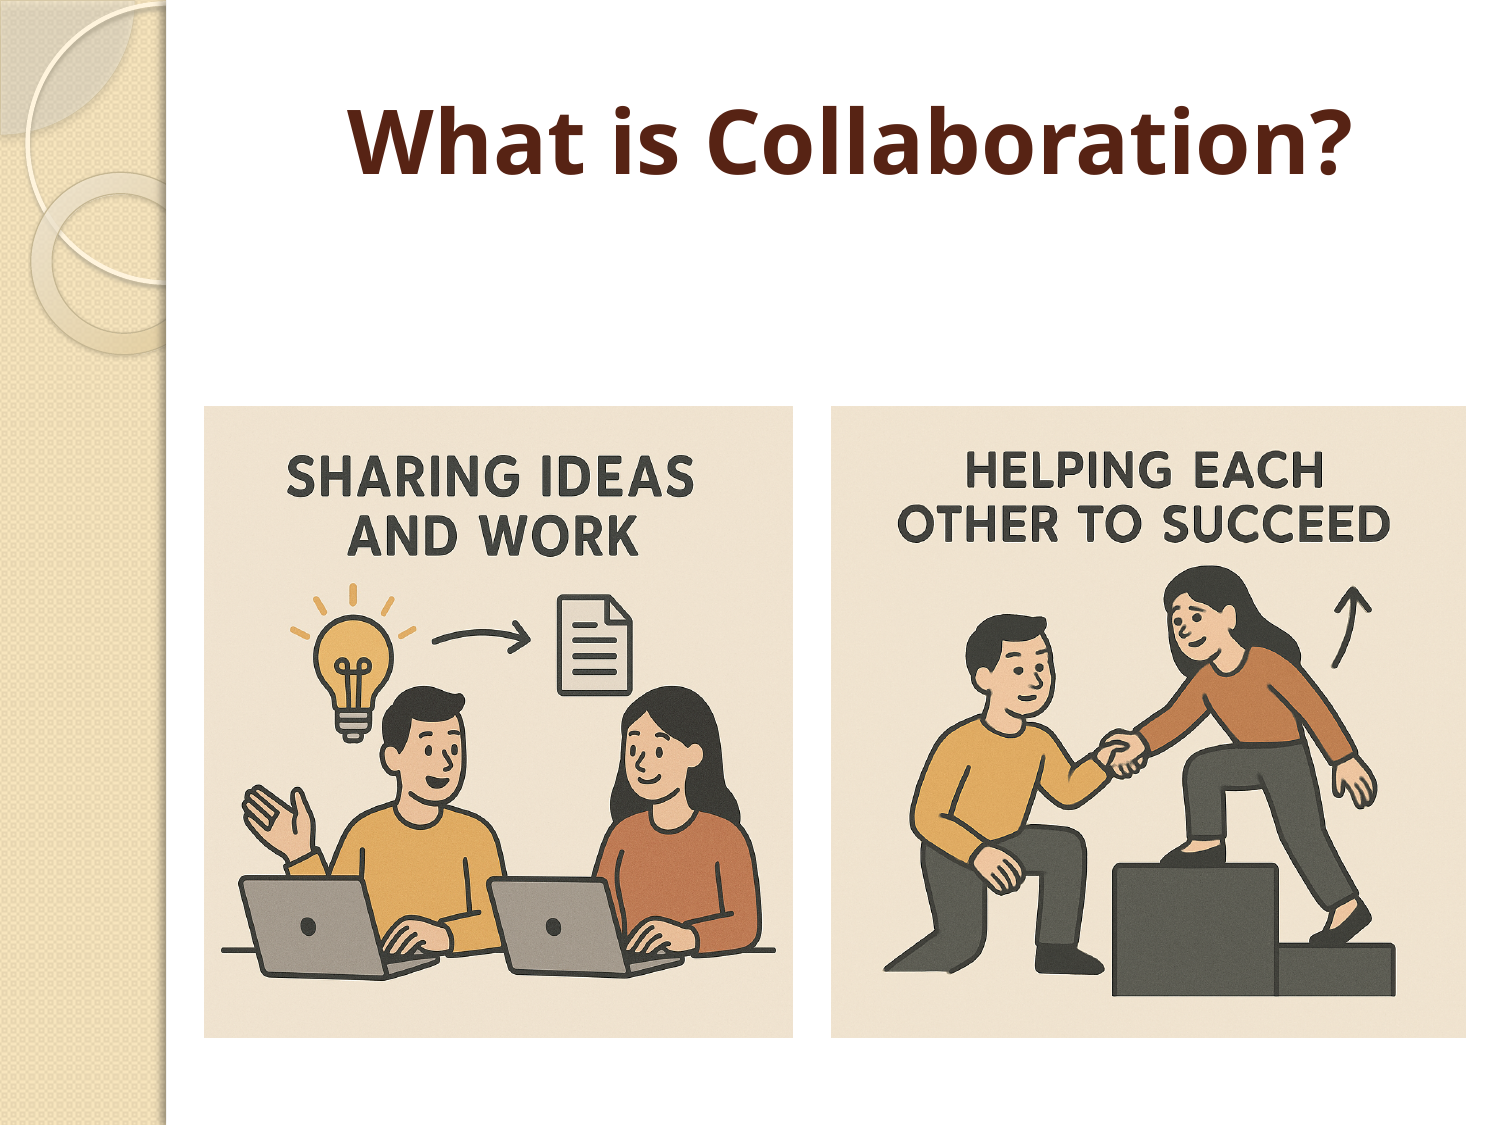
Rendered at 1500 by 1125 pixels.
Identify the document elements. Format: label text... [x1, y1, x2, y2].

title What is Collaboration? [235, 45, 1466, 233]
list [204, 405, 793, 1038]
picture [830, 405, 1466, 1038]
